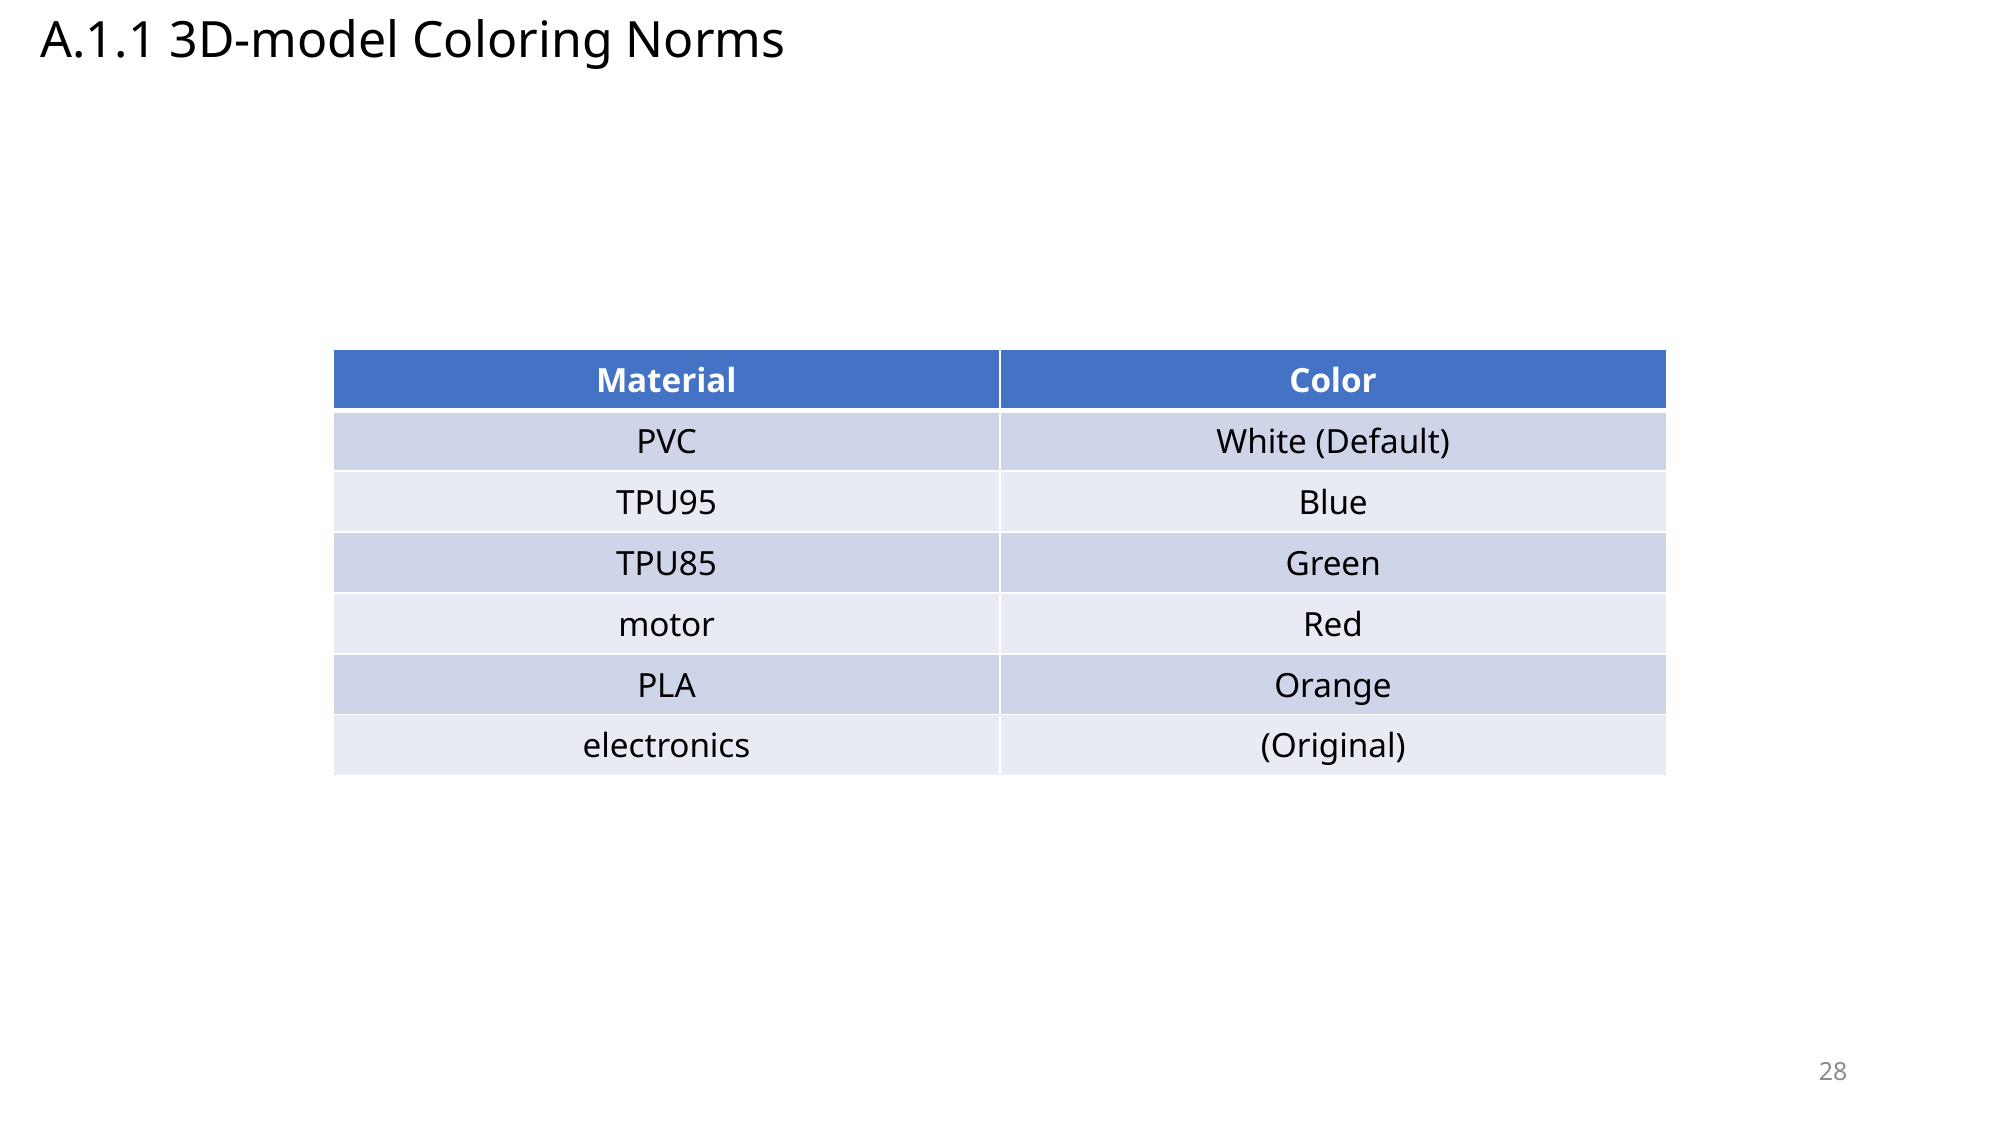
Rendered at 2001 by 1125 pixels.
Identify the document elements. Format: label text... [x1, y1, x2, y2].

table_cell TPU85 [334, 533, 999, 592]
table_cell electronics [334, 715, 999, 775]
table_cell Red [1001, 594, 1666, 653]
table_cell Blue [1001, 472, 1666, 531]
slide_number 28 [1412, 1042, 1863, 1103]
table_cell PLA [334, 655, 999, 714]
table_cell (Original) [1001, 715, 1666, 775]
table_cell Green [1001, 533, 1666, 592]
table_cell TPU95 [334, 472, 999, 531]
table_cell motor [334, 594, 999, 653]
table_header Color [1001, 350, 1666, 408]
table_cell Orange [1001, 655, 1666, 714]
table_cell White (Default) [1001, 413, 1666, 470]
table_header Material [334, 350, 999, 408]
table_cell PVC [334, 413, 999, 470]
text_box A.1.1 3D-model Coloring Norms [0, 0, 1244, 75]
